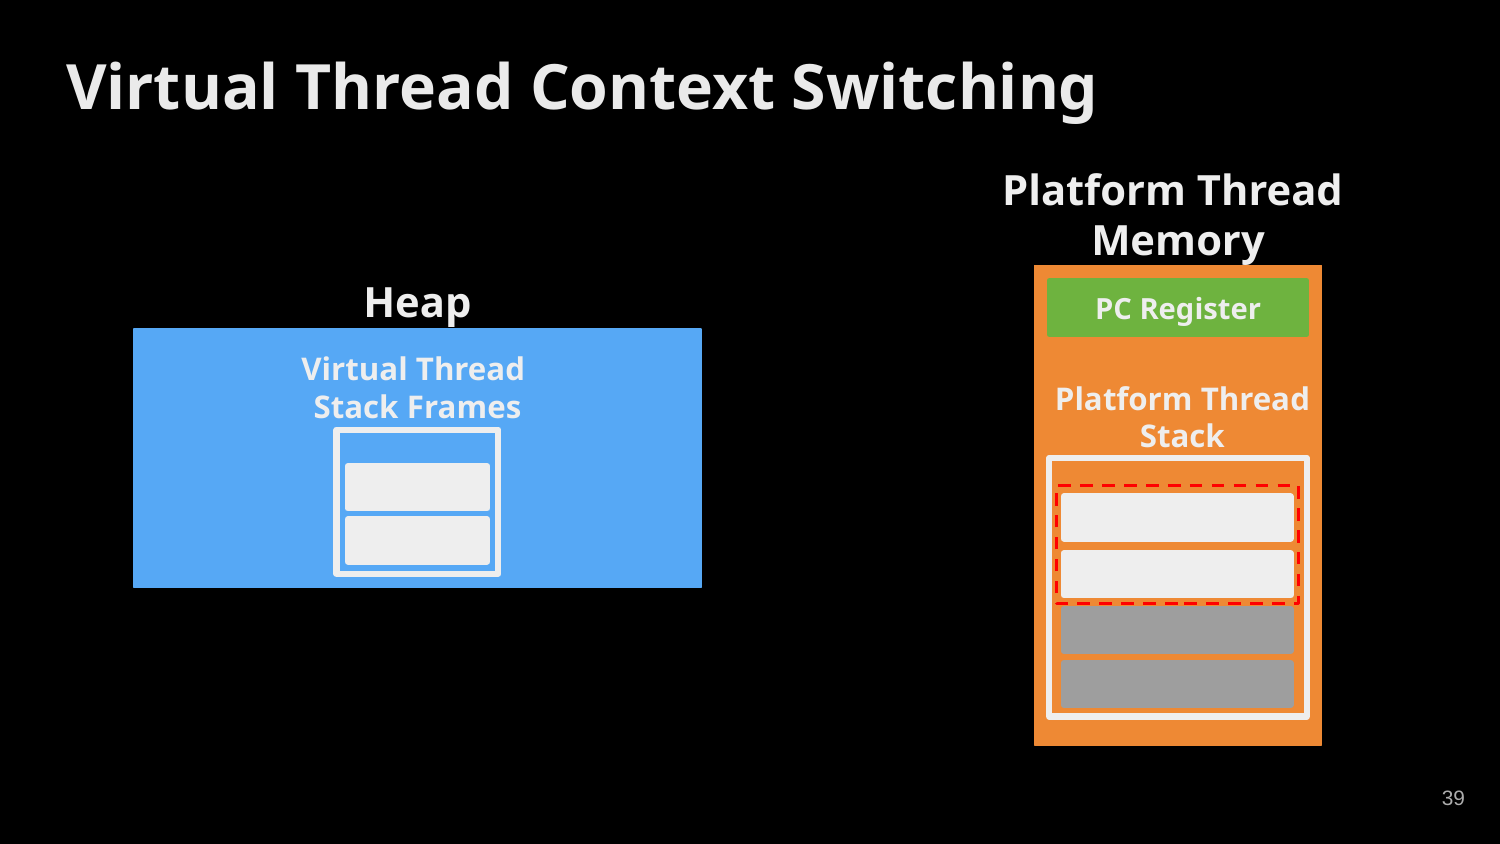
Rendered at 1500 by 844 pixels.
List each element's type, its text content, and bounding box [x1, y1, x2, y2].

slide_number ‹#› [1389, 764, 1480, 830]
text_box Virtual Thread Context Switching [51, 31, 1344, 158]
text_box Heap [209, 260, 626, 341]
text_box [336, 429, 499, 574]
text_box Virtual Thread Stack Frames [234, 334, 601, 440]
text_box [967, 148, 1390, 745]
text_box [133, 328, 702, 588]
